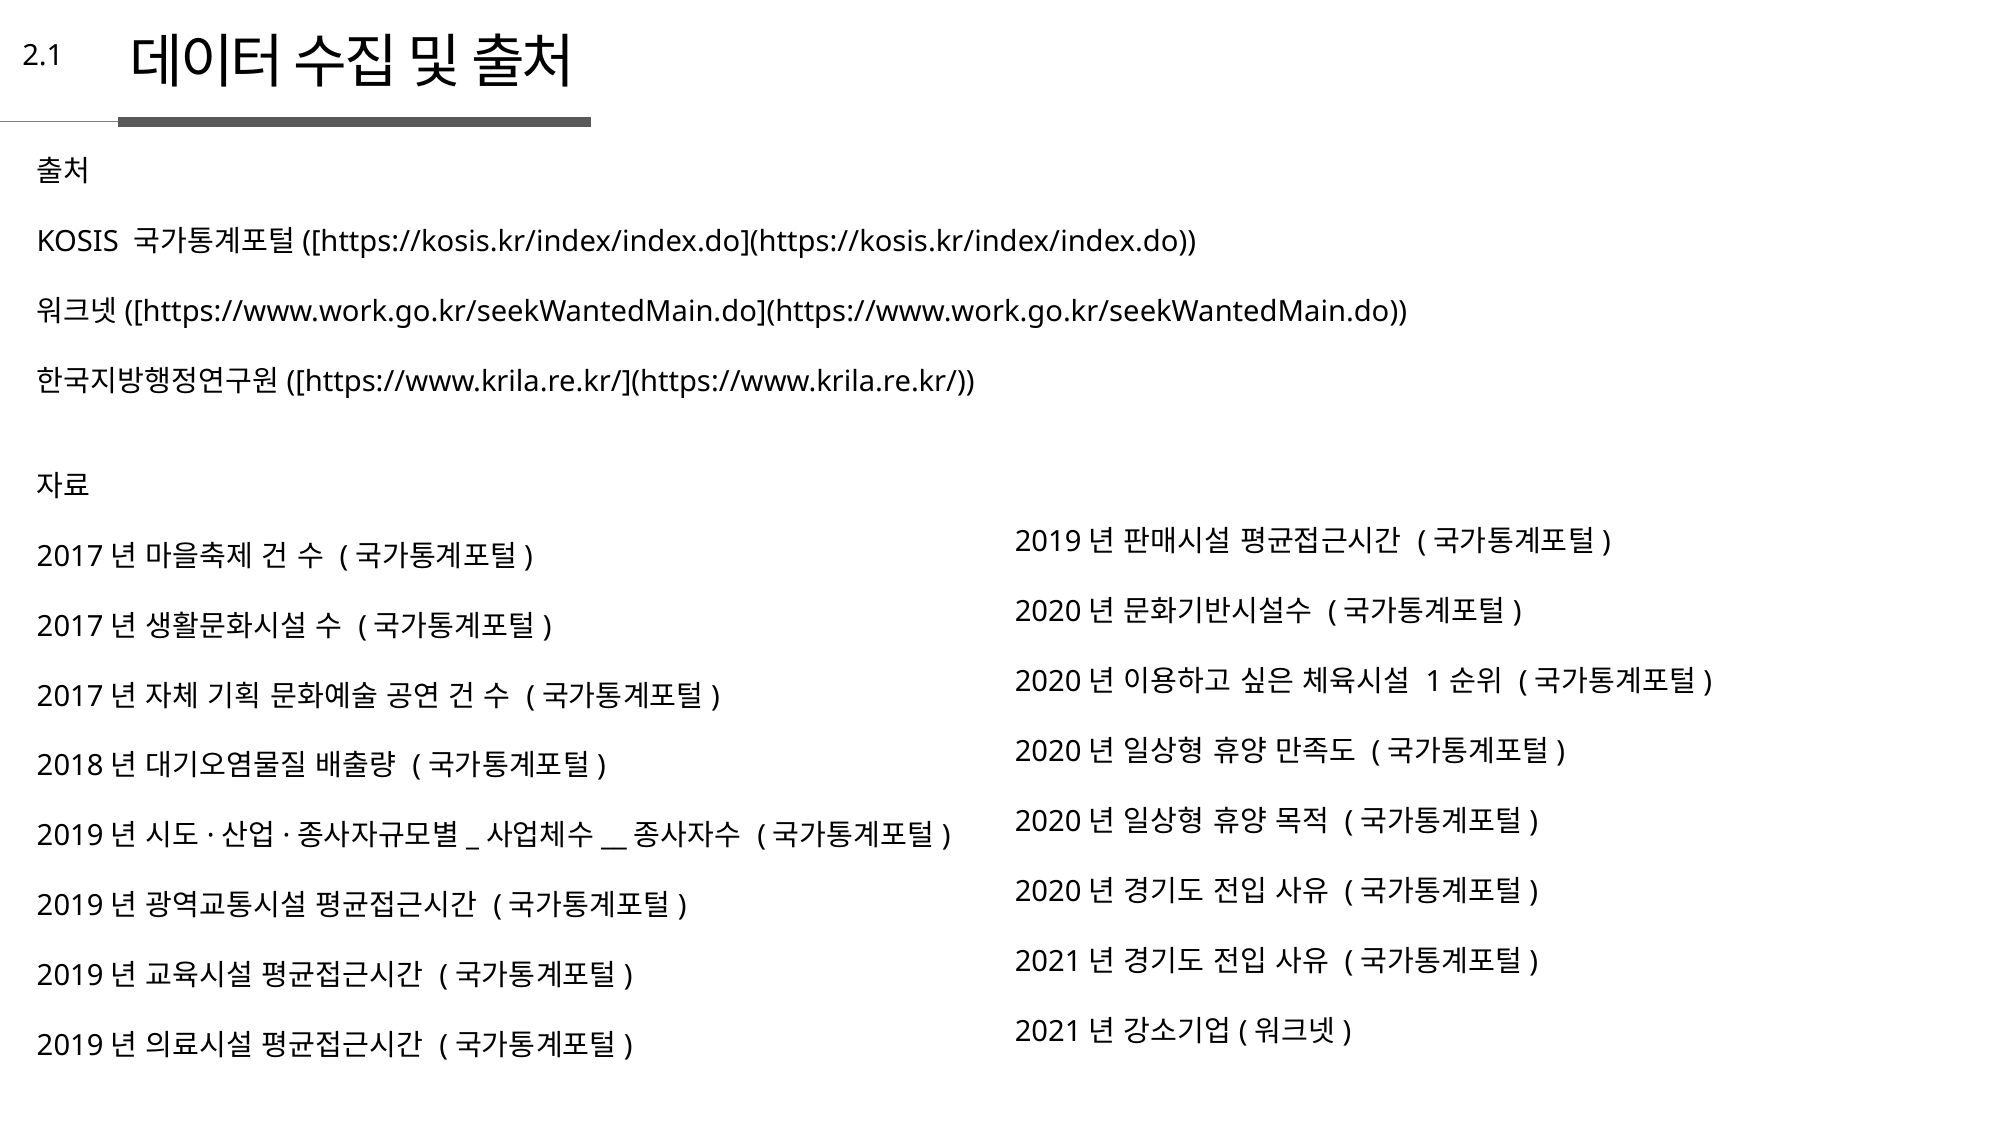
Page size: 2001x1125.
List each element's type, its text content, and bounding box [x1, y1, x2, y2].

text_box 2019년 판매시설 평균접근시간 (국가통계포털) 2020년 문화기반시설수 (국가통계포털) 2020년 이용하고 싶은 체육시설 1순위 (국가통계포털) 2020년 일상형 휴양 만족도 (국가통계포털) 2020년 일상형 휴양 목적 (국가통계포털) 2020년 경기도 전입 사유 (국가통계포털) 2021년 경기도 전입 사유 (국가통계포털) 2021년 강소기업(워크넷) [999, 515, 1769, 1090]
text_box 2.1 [7, 28, 79, 79]
text_box 데이터 수집 및 출처 [114, 16, 591, 102]
text_box 출처 KOSIS 국가통계포털([https://kosis.kr/index/index.do](https://kosis.kr/index/index.do)) 워크넷([https://www.work.go.kr/seekWantedMain.do](https://www.work.go.kr/seekWantedMain.do)) 한국지방행정연구원([https://www.krila.re.kr/](https://www.krila.re.kr/)) 자료 2017년 마을축제 건 수 (국가통계포털) 2017년 생활문화시설 수 (국가통계포털) 2017년 자체 기획 문화예술 공연 건 수 (국가통계포털) 2018년 대기오염물질 배출량 (국가통계포털) 2019년 시도·산업·종사자규모별_사업체수__종사자수 (국가통계포털) 2019년 광역교통시설 평균접근시간 (국가통계포털) 2019년 교육시설 평균접근시간 (국가통계포털) 2019년 의료시설 평균접근시간 (국가통계포털) [21, 145, 1544, 1104]
